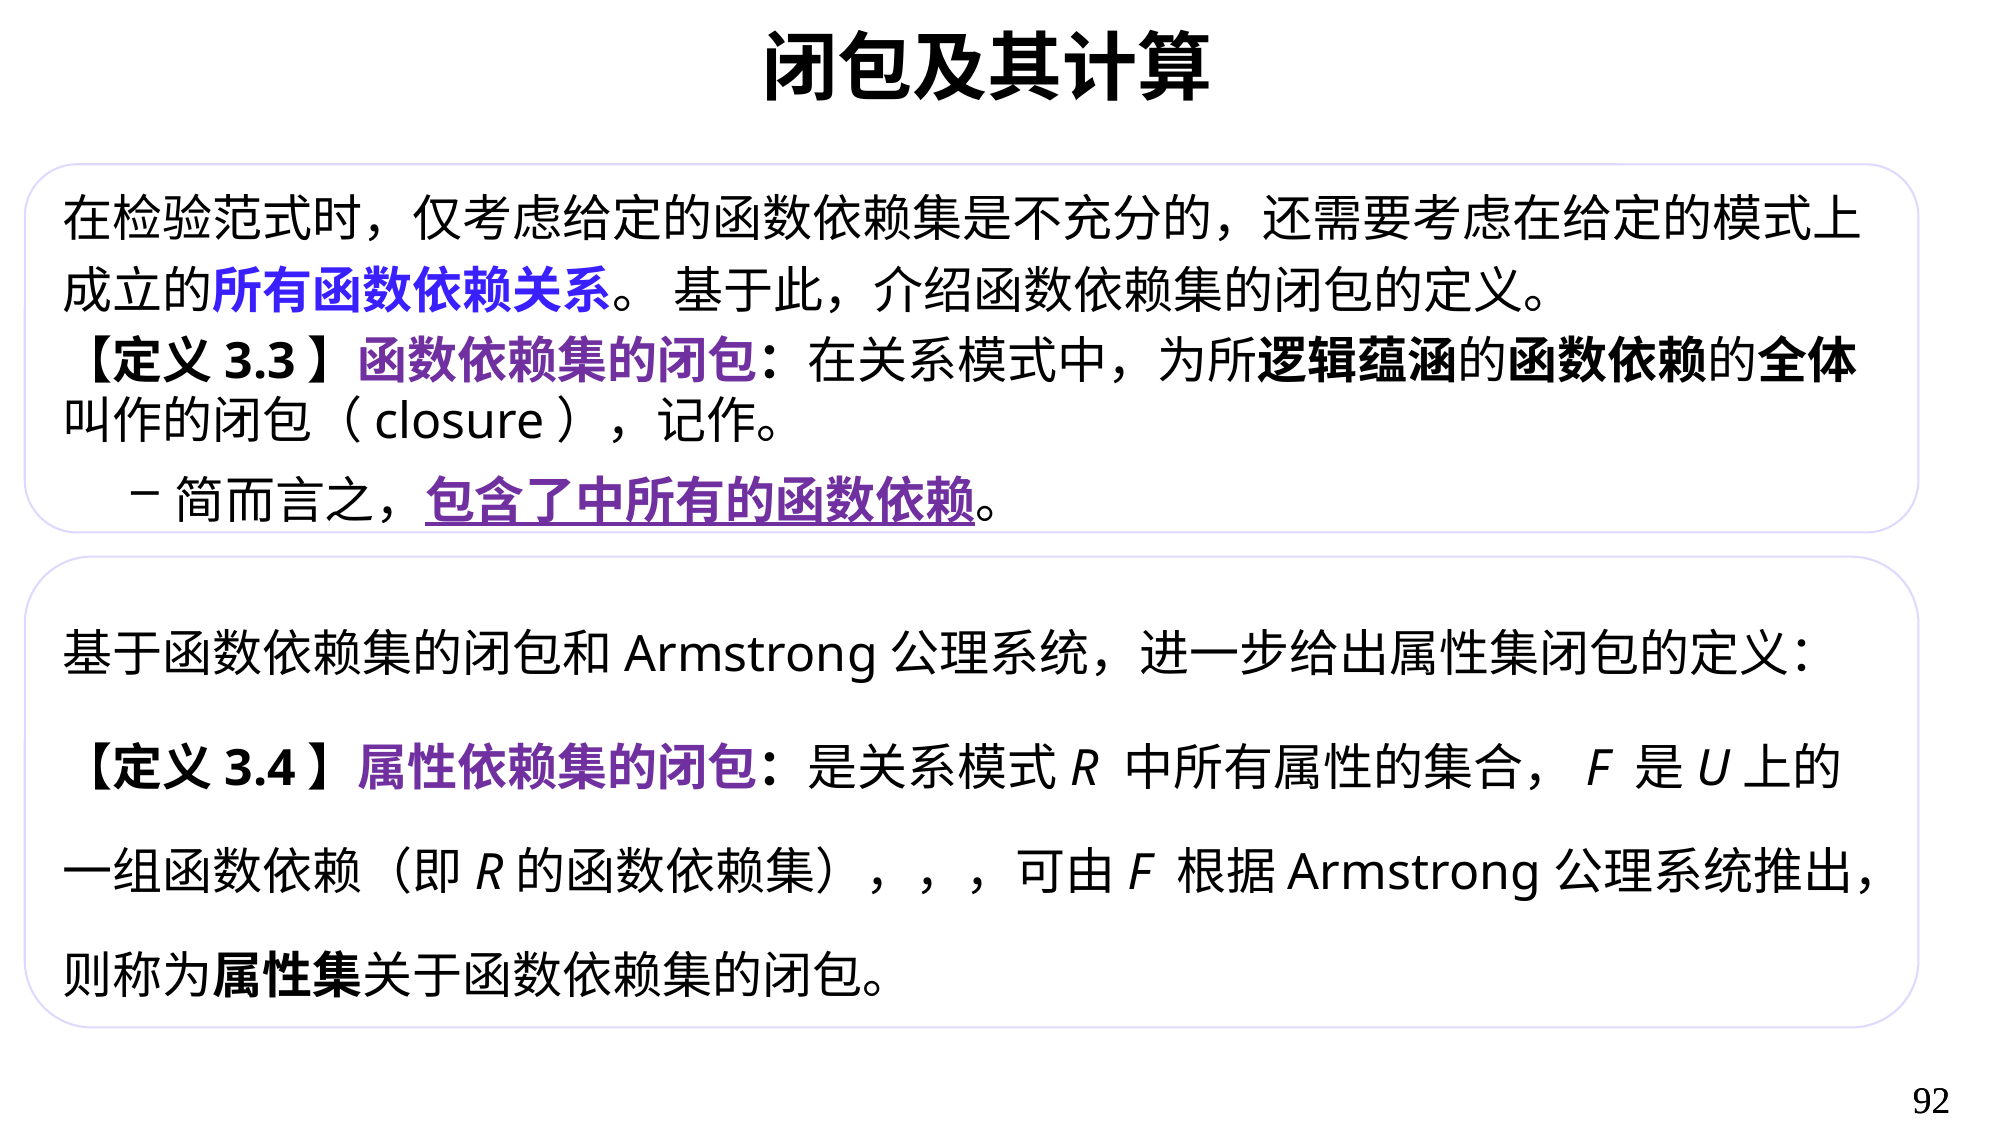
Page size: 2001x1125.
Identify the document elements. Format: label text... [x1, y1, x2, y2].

text_box [24, 164, 1919, 533]
title 闭包及其计算 [159, 8, 1815, 121]
text_box [24, 556, 1919, 1028]
slide_number 92 [1898, 1069, 2000, 1125]
